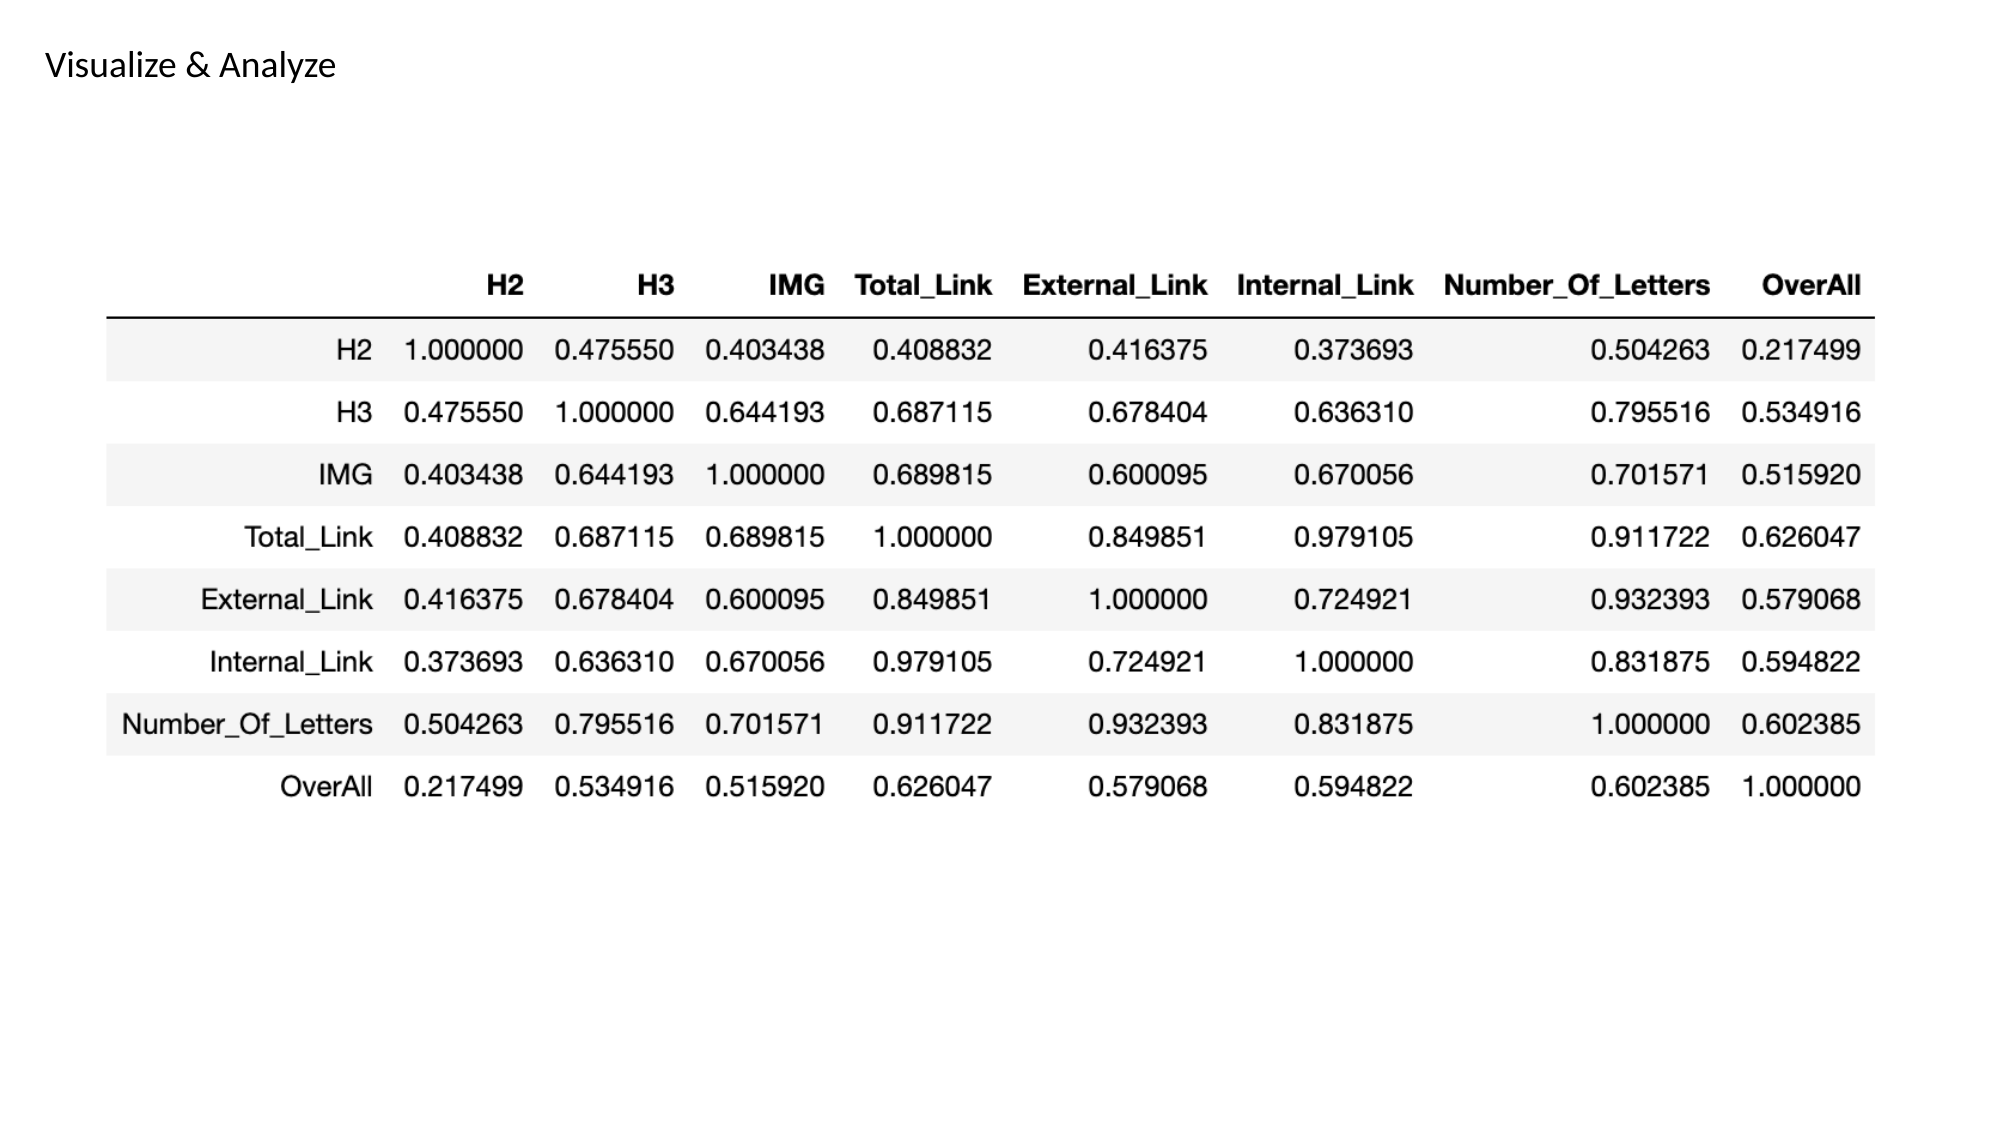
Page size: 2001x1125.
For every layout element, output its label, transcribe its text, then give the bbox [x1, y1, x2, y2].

text_box Visualize & Analyze [30, 32, 353, 93]
picture [97, 259, 1887, 842]
